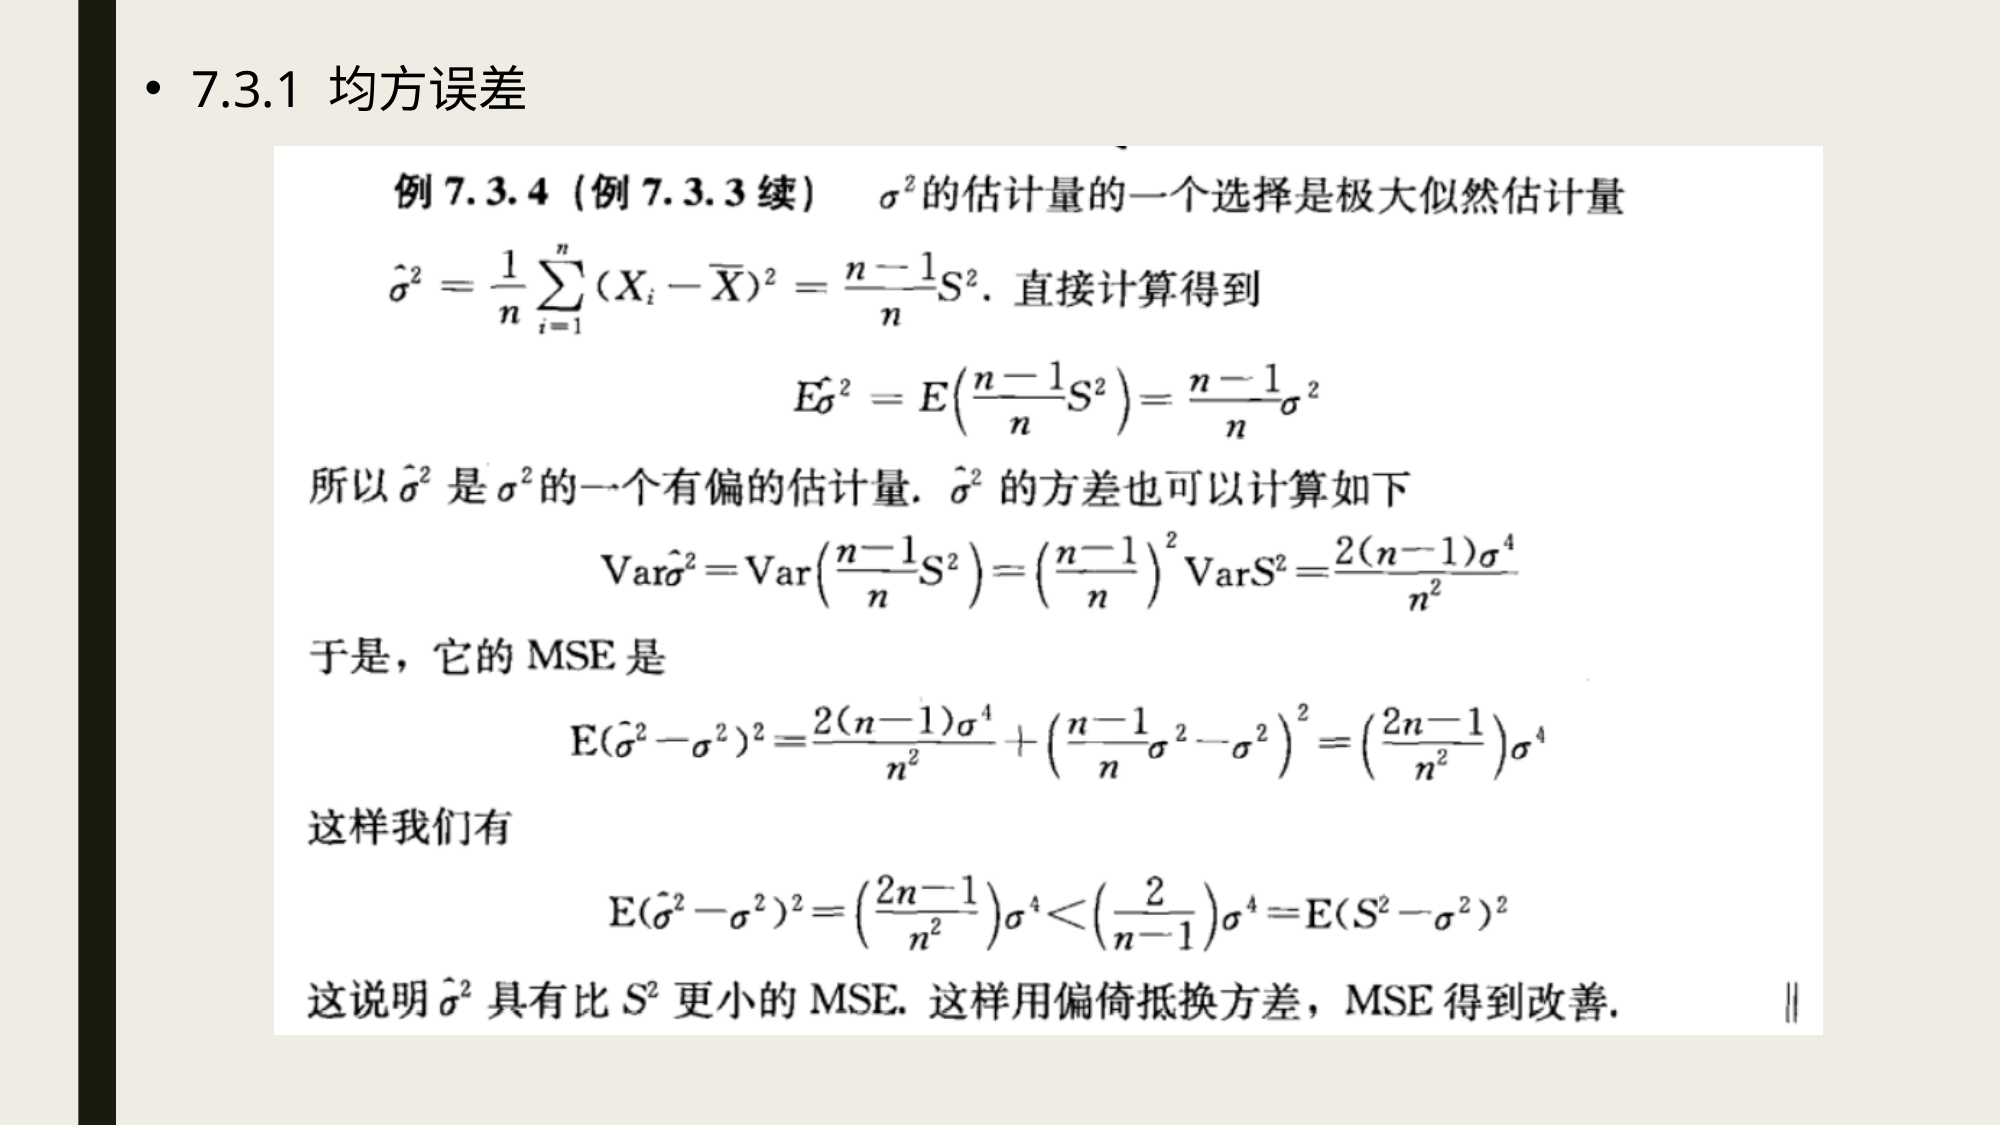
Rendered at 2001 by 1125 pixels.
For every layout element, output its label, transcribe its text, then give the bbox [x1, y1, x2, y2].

picture [274, 146, 1823, 1035]
text_box 7.3.1 均方误差 [129, 50, 1299, 125]
